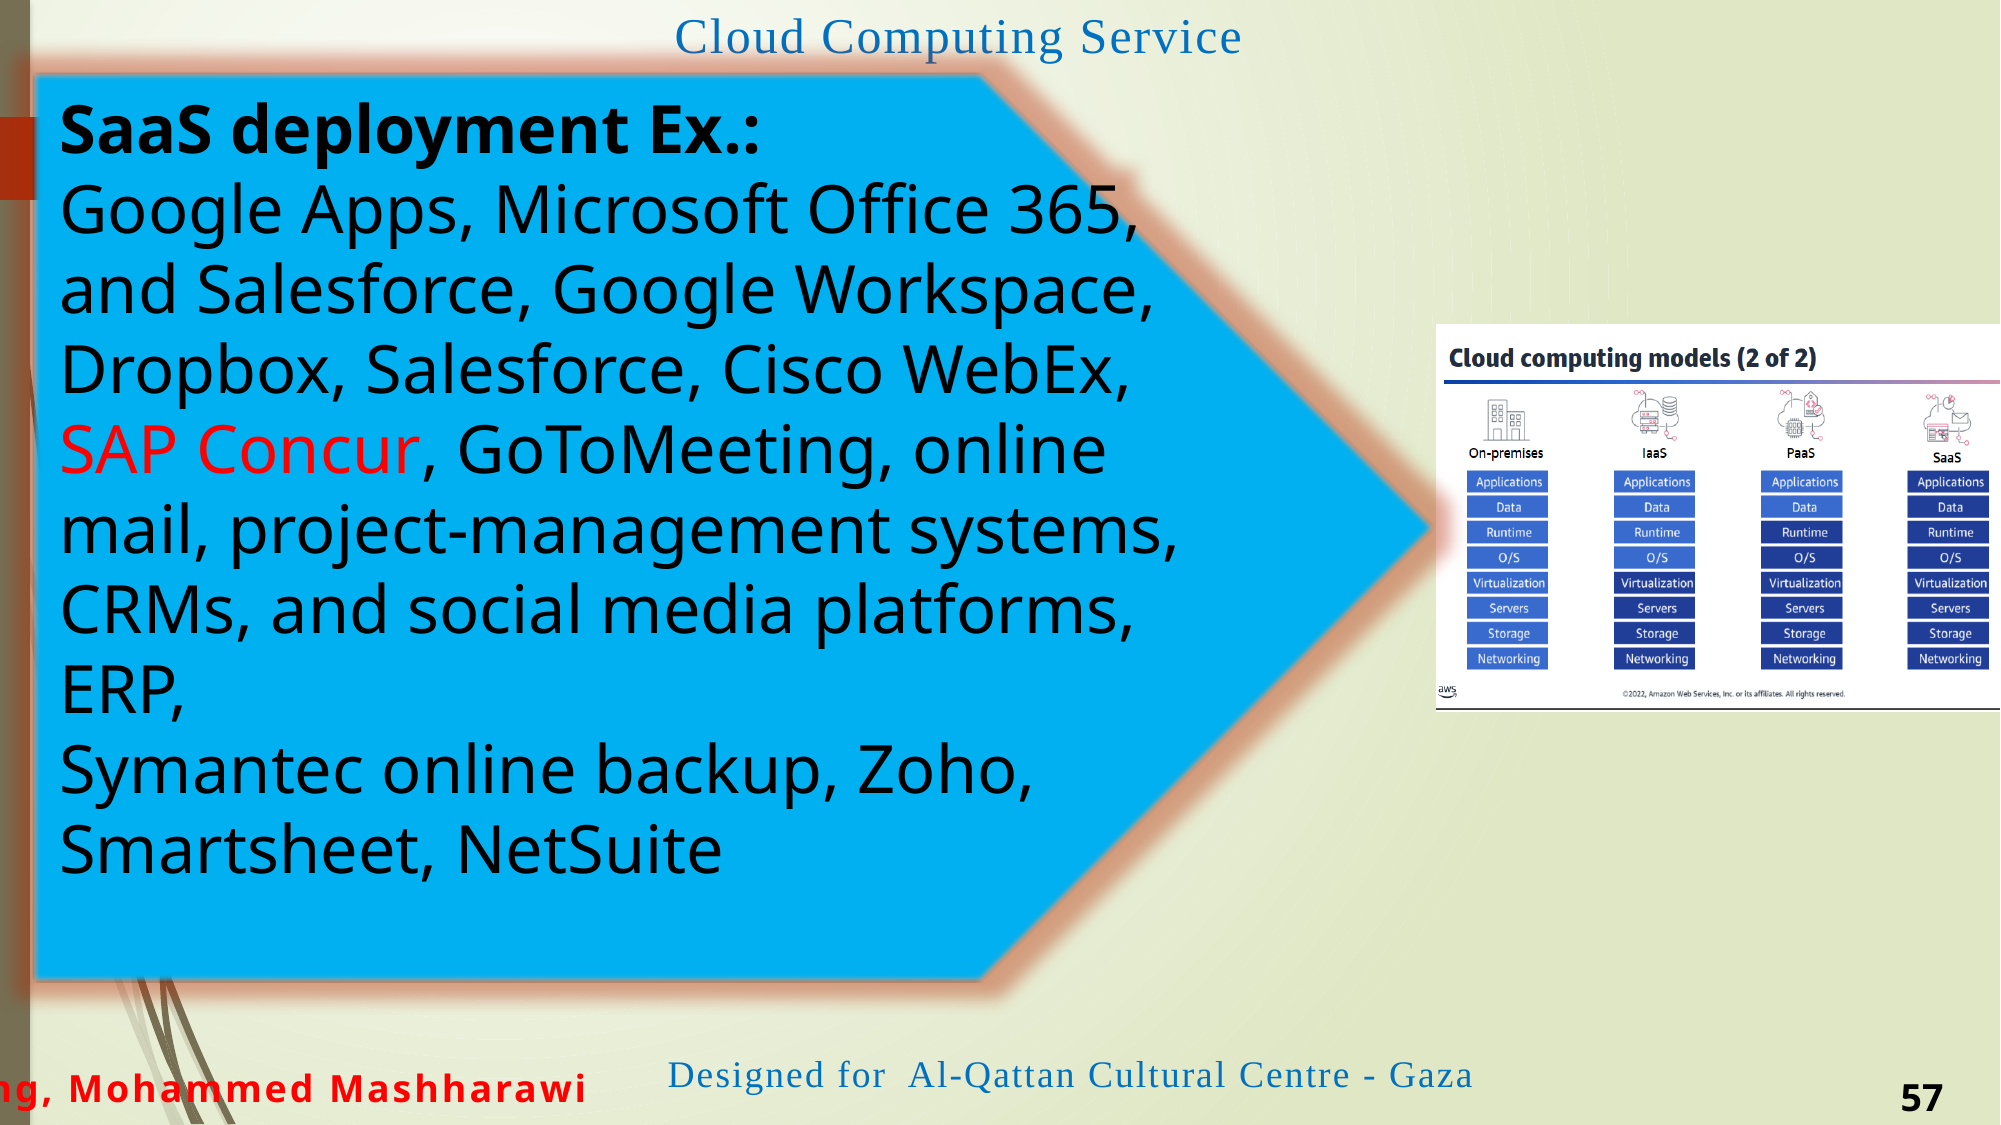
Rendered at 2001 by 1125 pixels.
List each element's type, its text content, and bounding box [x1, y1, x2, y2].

picture [1435, 323, 2000, 713]
text_box SaaS deployment Ex.: Google Apps, Microsoft Office 365, and Salesforce, Google Workspace, Dropbox, Salesforce, Cisco WebEx, SAP Concur, GoToMeeting, online mail, project-management systems, CRMs, and social media platforms, ERP, Symantec online backup, Zoho, Smartsheet, NetSuite [39, 80, 1423, 975]
